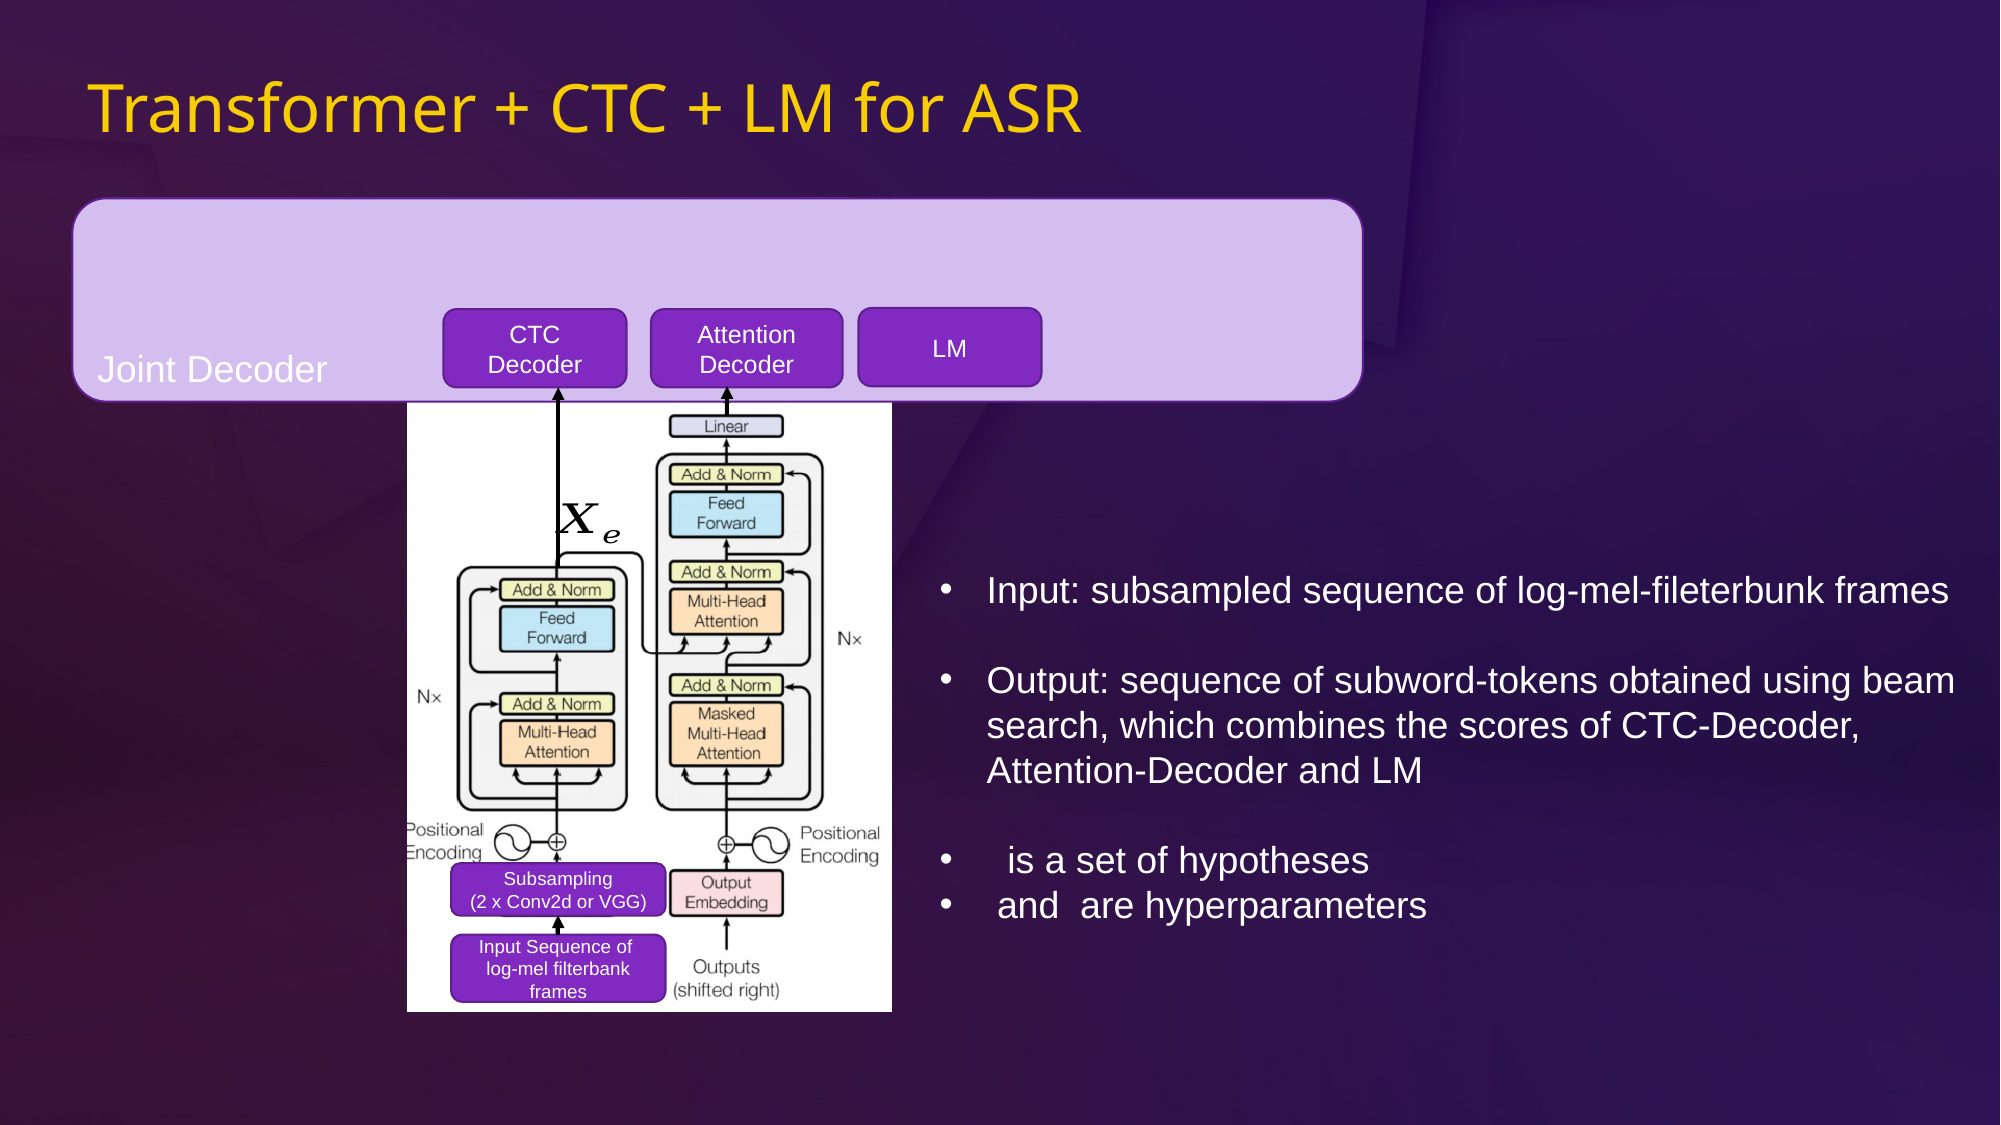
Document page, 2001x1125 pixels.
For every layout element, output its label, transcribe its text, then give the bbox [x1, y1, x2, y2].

picture [0, 0, 2000, 1125]
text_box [72, 198, 1379, 1013]
title Transformer + CTC + LM for ASR [72, 36, 1815, 155]
